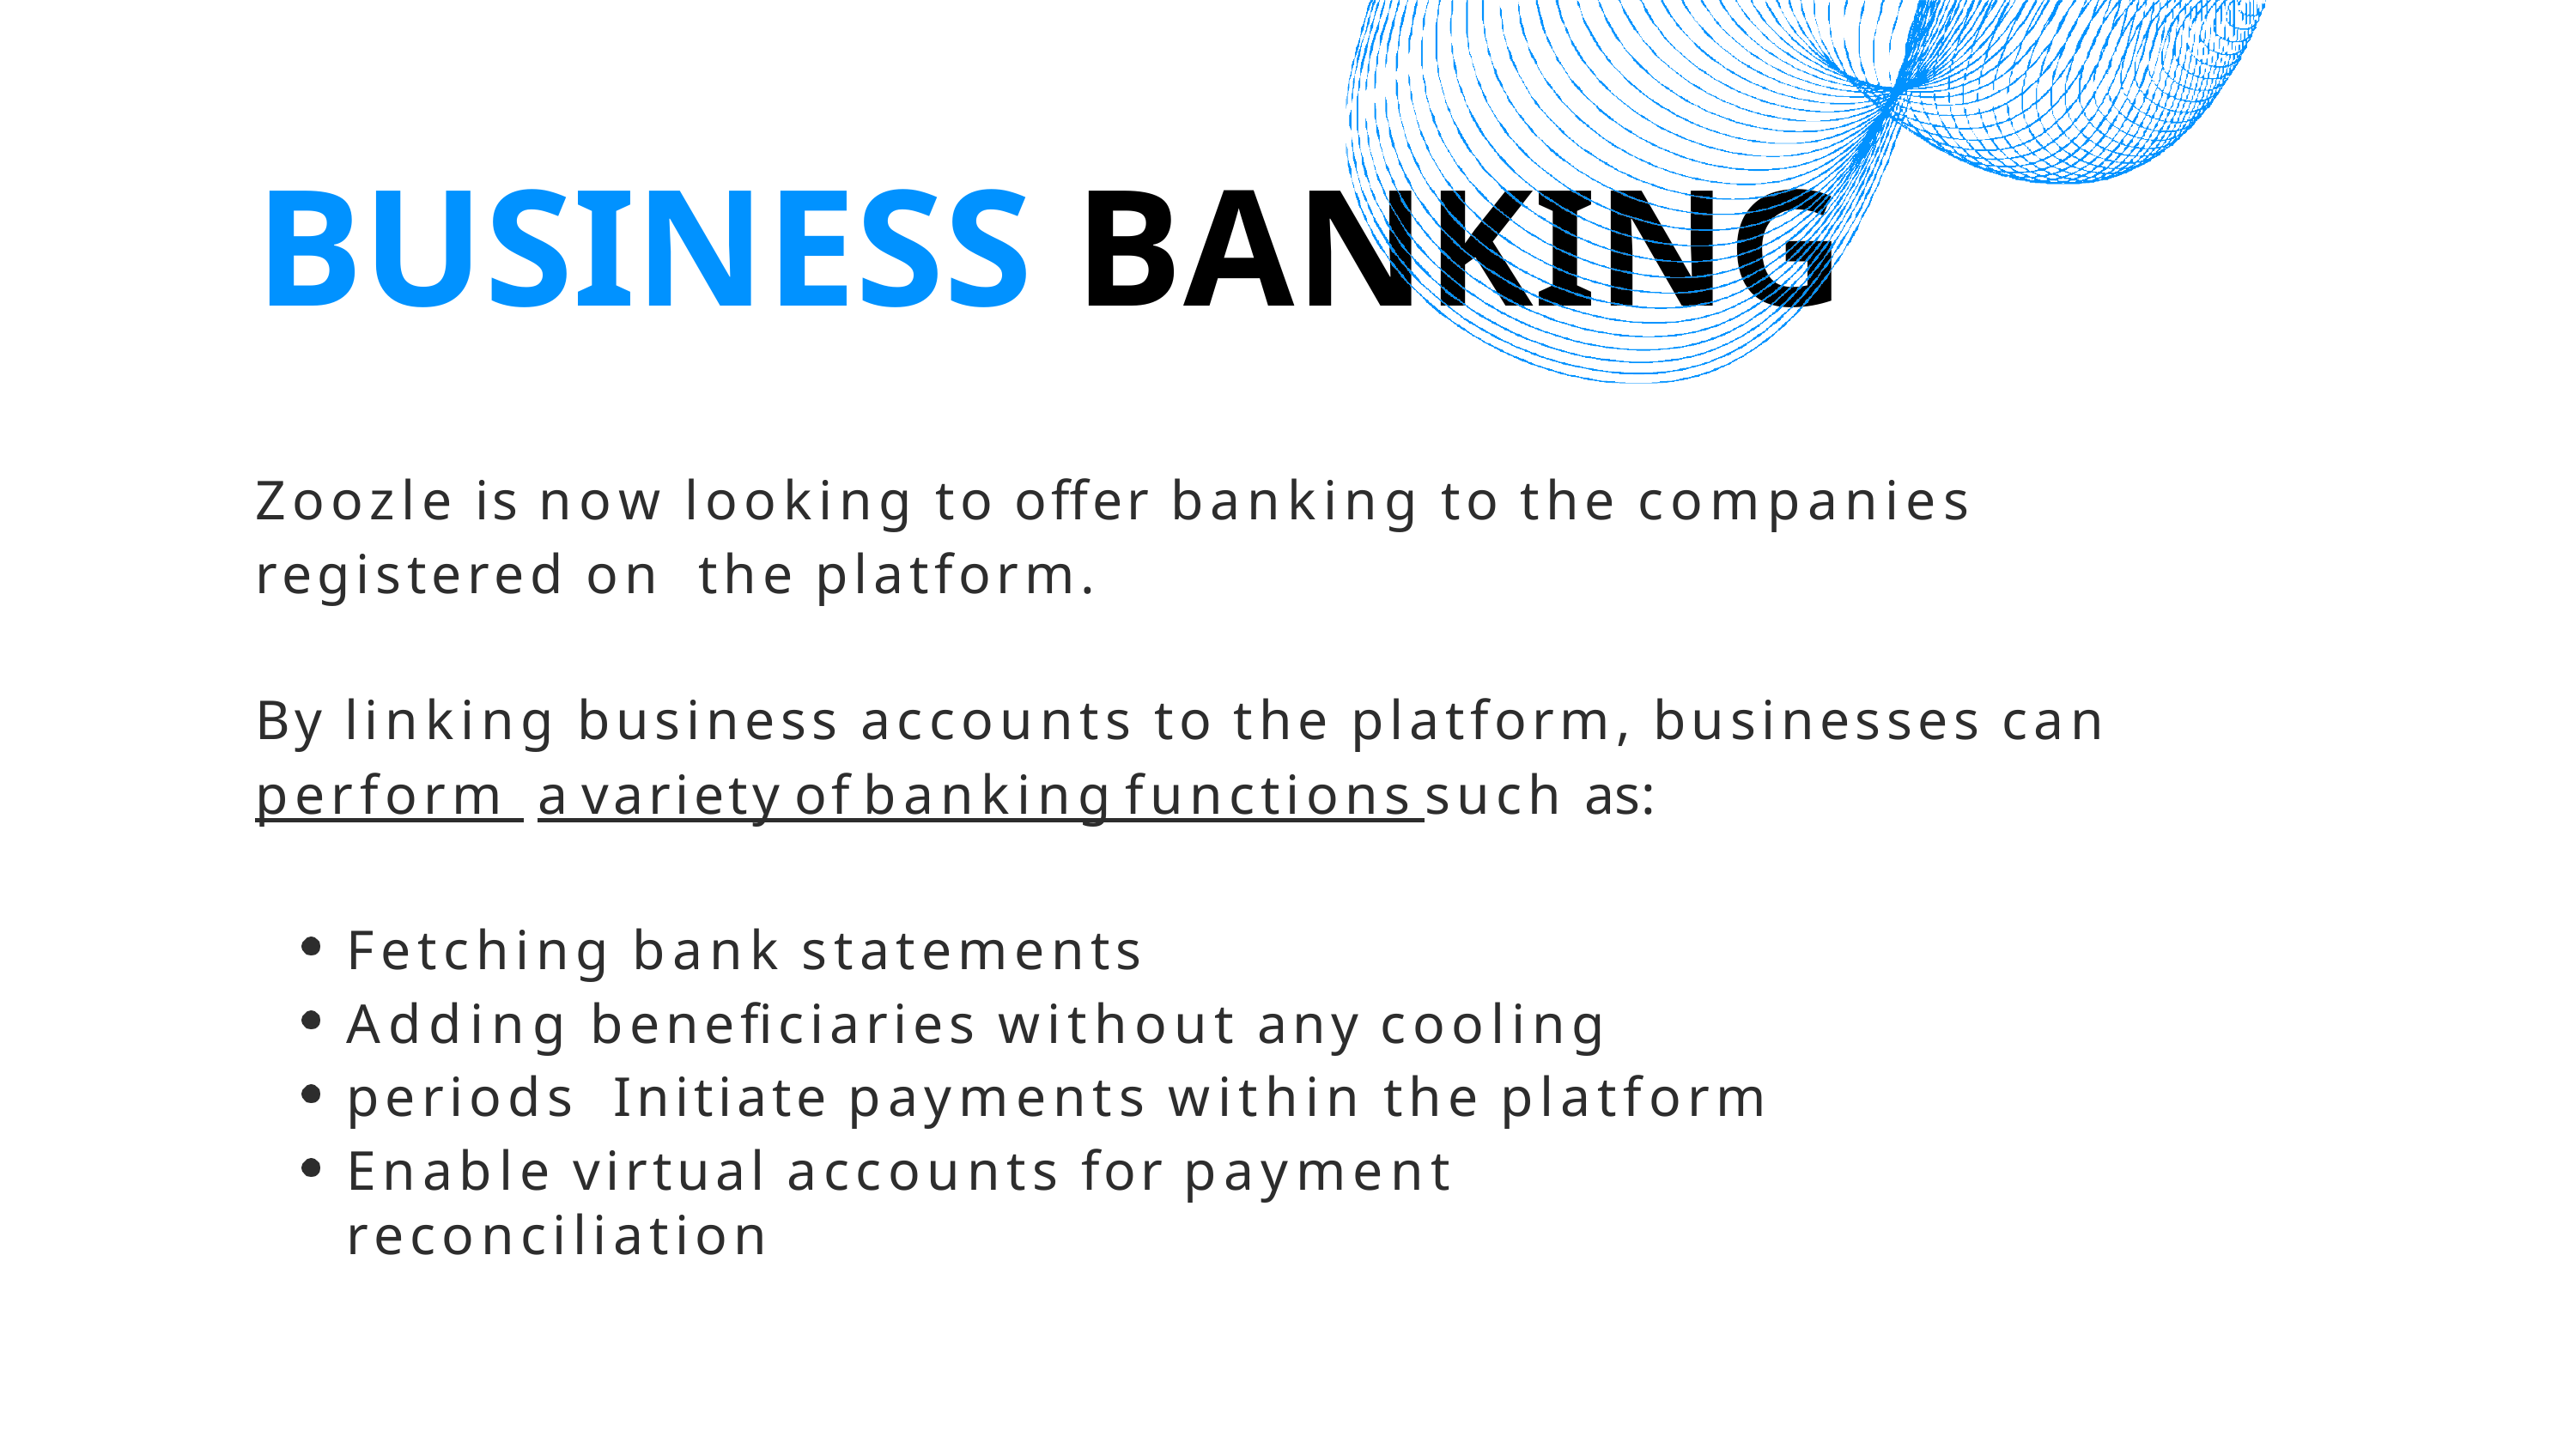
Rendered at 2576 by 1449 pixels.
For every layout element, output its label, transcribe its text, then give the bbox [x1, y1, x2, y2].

picture [301, 937, 320, 955]
picture [301, 1158, 320, 1177]
picture [1346, 0, 2266, 384]
title BUSINESS BANKING [253, 142, 1342, 387]
picture [301, 1010, 320, 1029]
text_box Zoozle is now looking to offer banking to the companies registered on the platform. By linking business accounts to the platform, businesses can perform a variety of banking functions such as: Fetching bank statements Adding beneficiaries without any cooling periods Initiate payments within the platform Enable virtual accounts for payment reconciliation [253, 455, 2306, 1265]
picture [301, 1084, 320, 1103]
